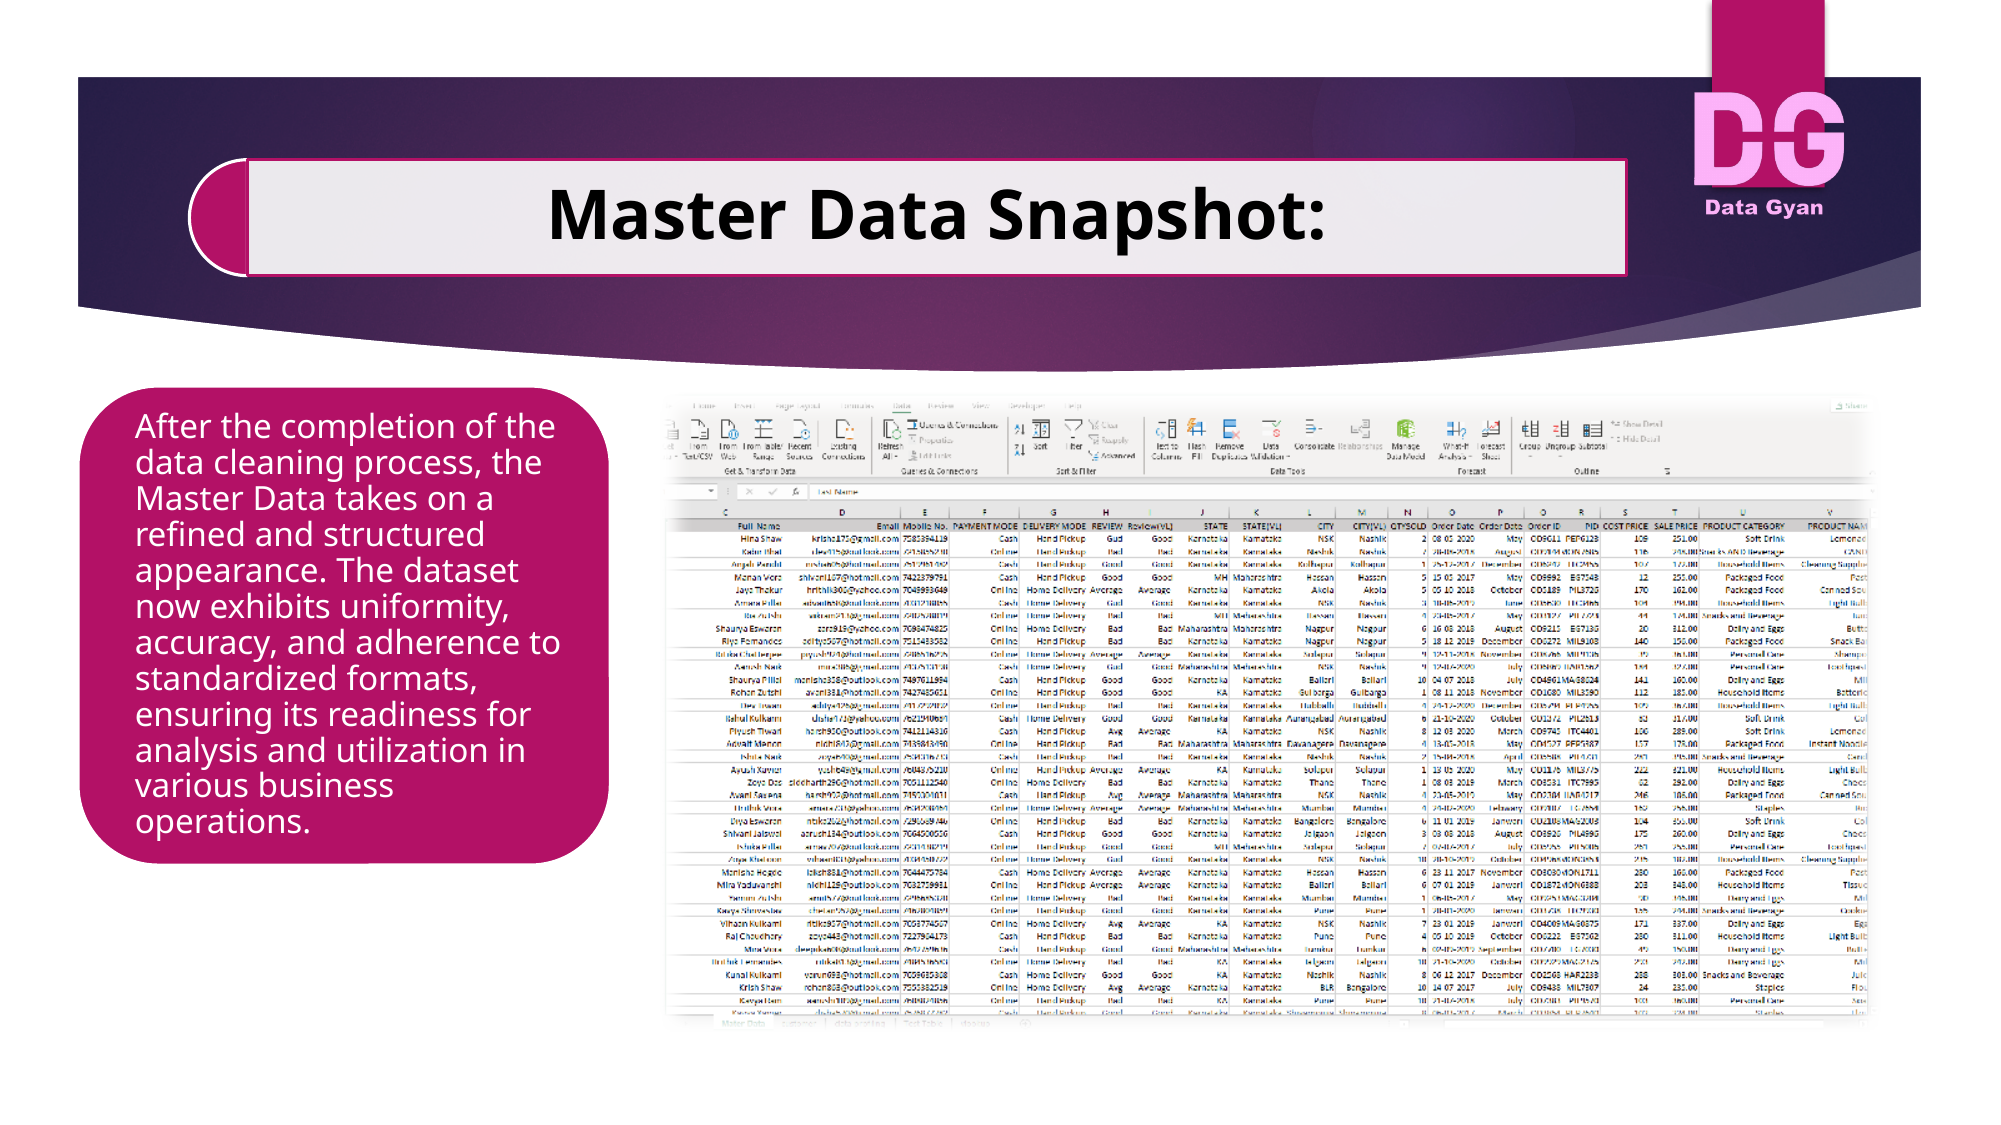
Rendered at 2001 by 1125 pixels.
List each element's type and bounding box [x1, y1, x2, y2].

picture [660, 392, 1881, 1032]
list [77, 345, 611, 906]
text_box [189, 159, 1627, 276]
